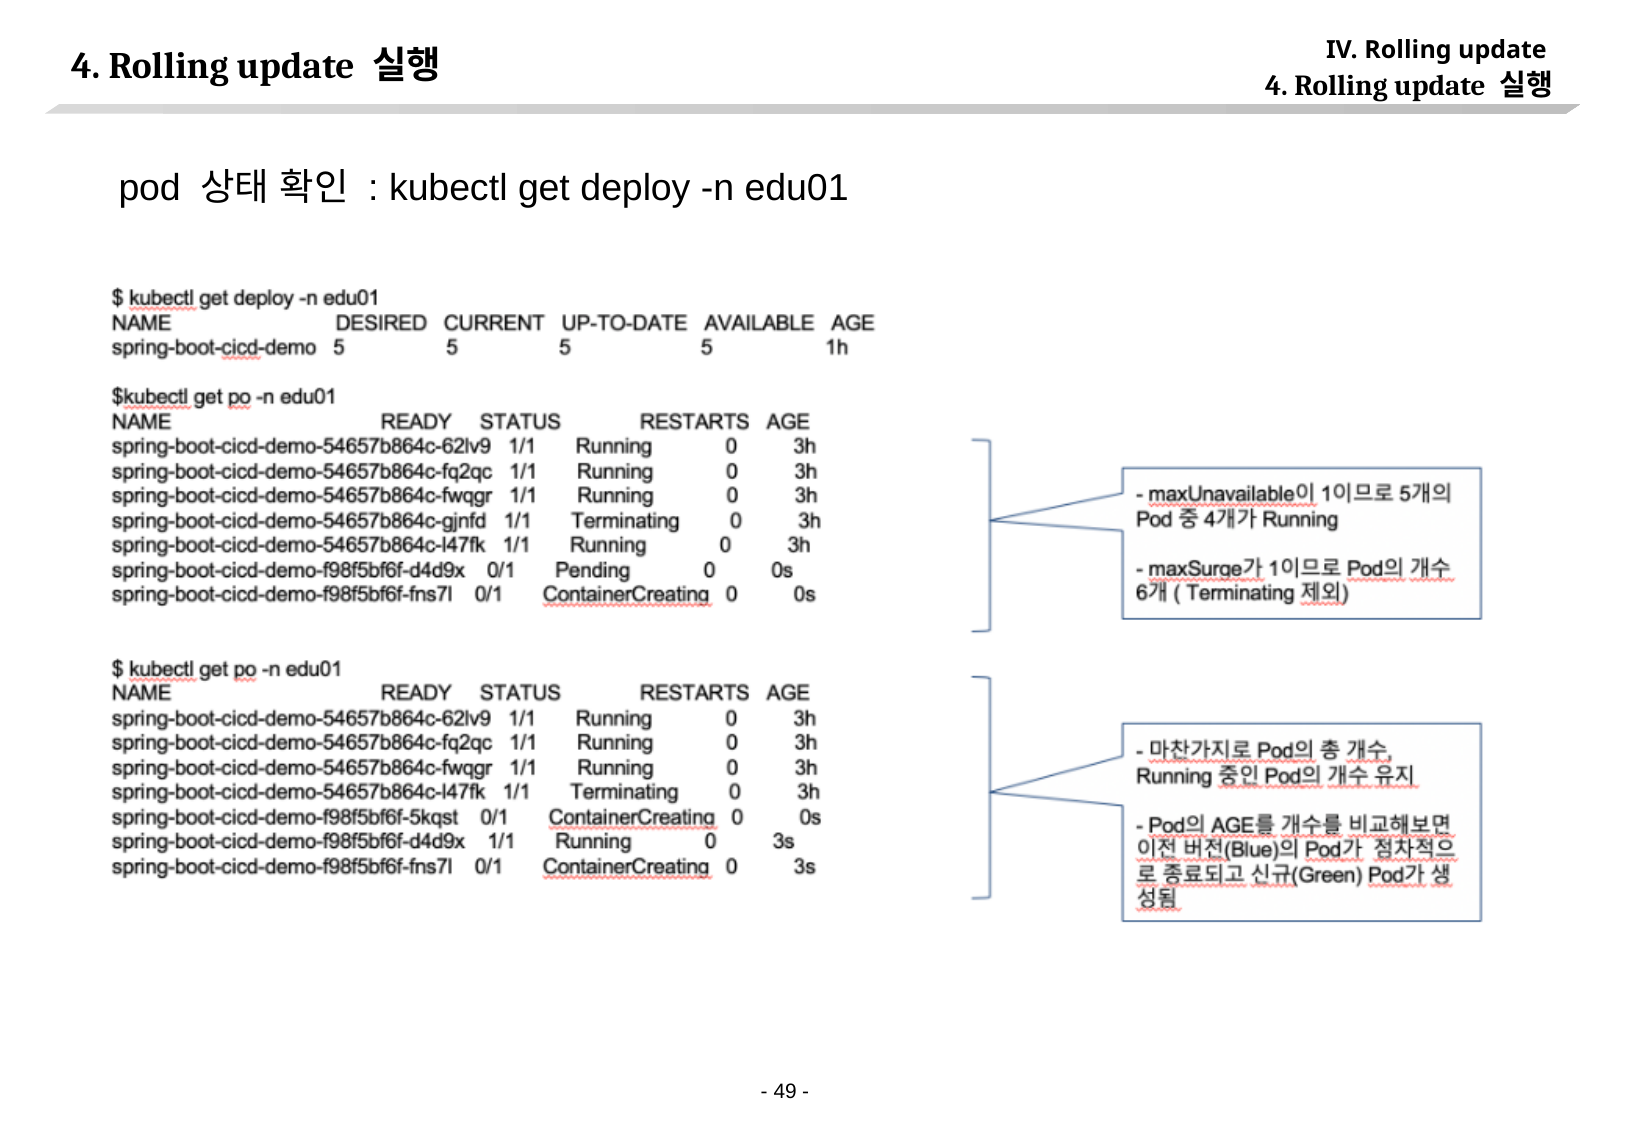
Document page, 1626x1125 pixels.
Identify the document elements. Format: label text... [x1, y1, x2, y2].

text_box pod 상태 확인 : kubectl get deploy -n edu01 [103, 155, 1614, 215]
list IV. Rolling update [942, 32, 1569, 64]
list 4. Rolling update 실행 [942, 64, 1569, 104]
picture [103, 277, 1492, 966]
title 4. Rolling update 실행 [56, 32, 486, 94]
